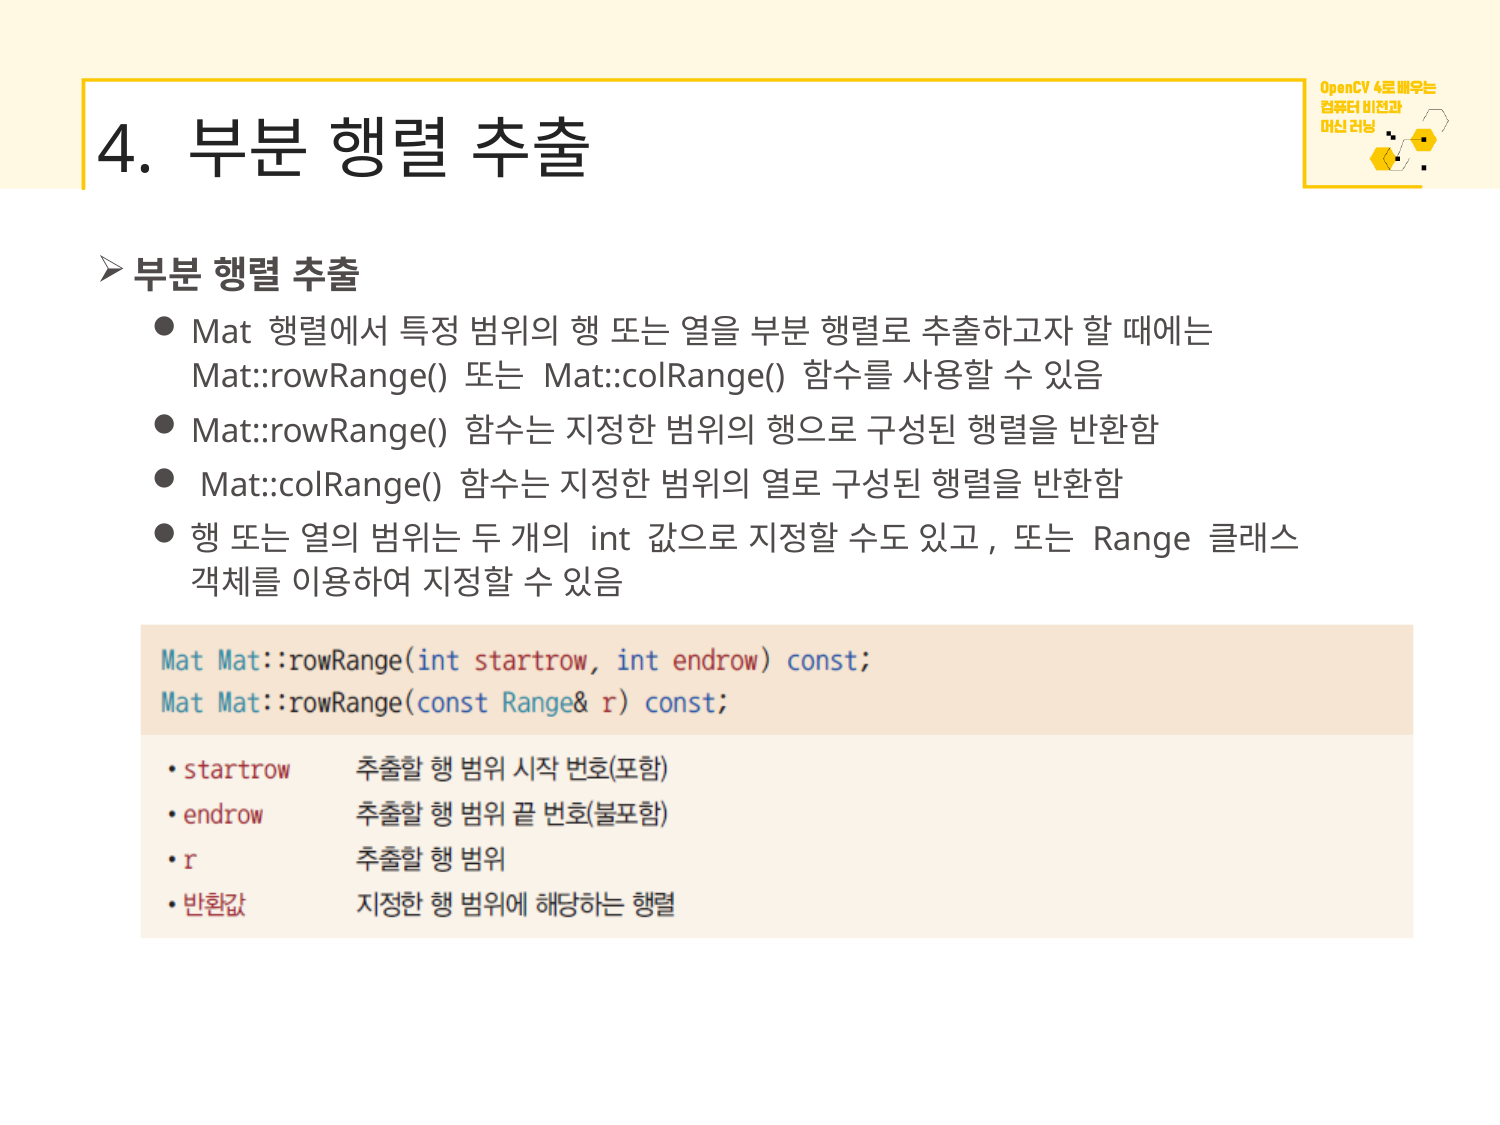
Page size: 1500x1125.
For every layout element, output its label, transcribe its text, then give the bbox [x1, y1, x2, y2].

list 부분 행렬 추출 Mat 행렬에서 특정 범위의 행 또는 열을 부분 행렬로 추출하고자 할 때에는 Mat::rowRange() 또는 Mat::colRange() 함수를 사용할 수 있음 Mat::rowRange() 함수는 지정한 범위의 행으로 구성된 행렬을 반환함 Mat::colRange() 함수는 지정한 범위의 열로 구성된 행렬을 반환함 행 또는 열의 범위는 두 개의 int 값으로 지정할 수도 있고, 또는 Range 클래스 객체를 이용하여 지정할 수 있음 [81, 239, 1412, 1054]
picture [0, 0, 1500, 1125]
title 4. 부분 행렬 추출 [82, 61, 1413, 193]
